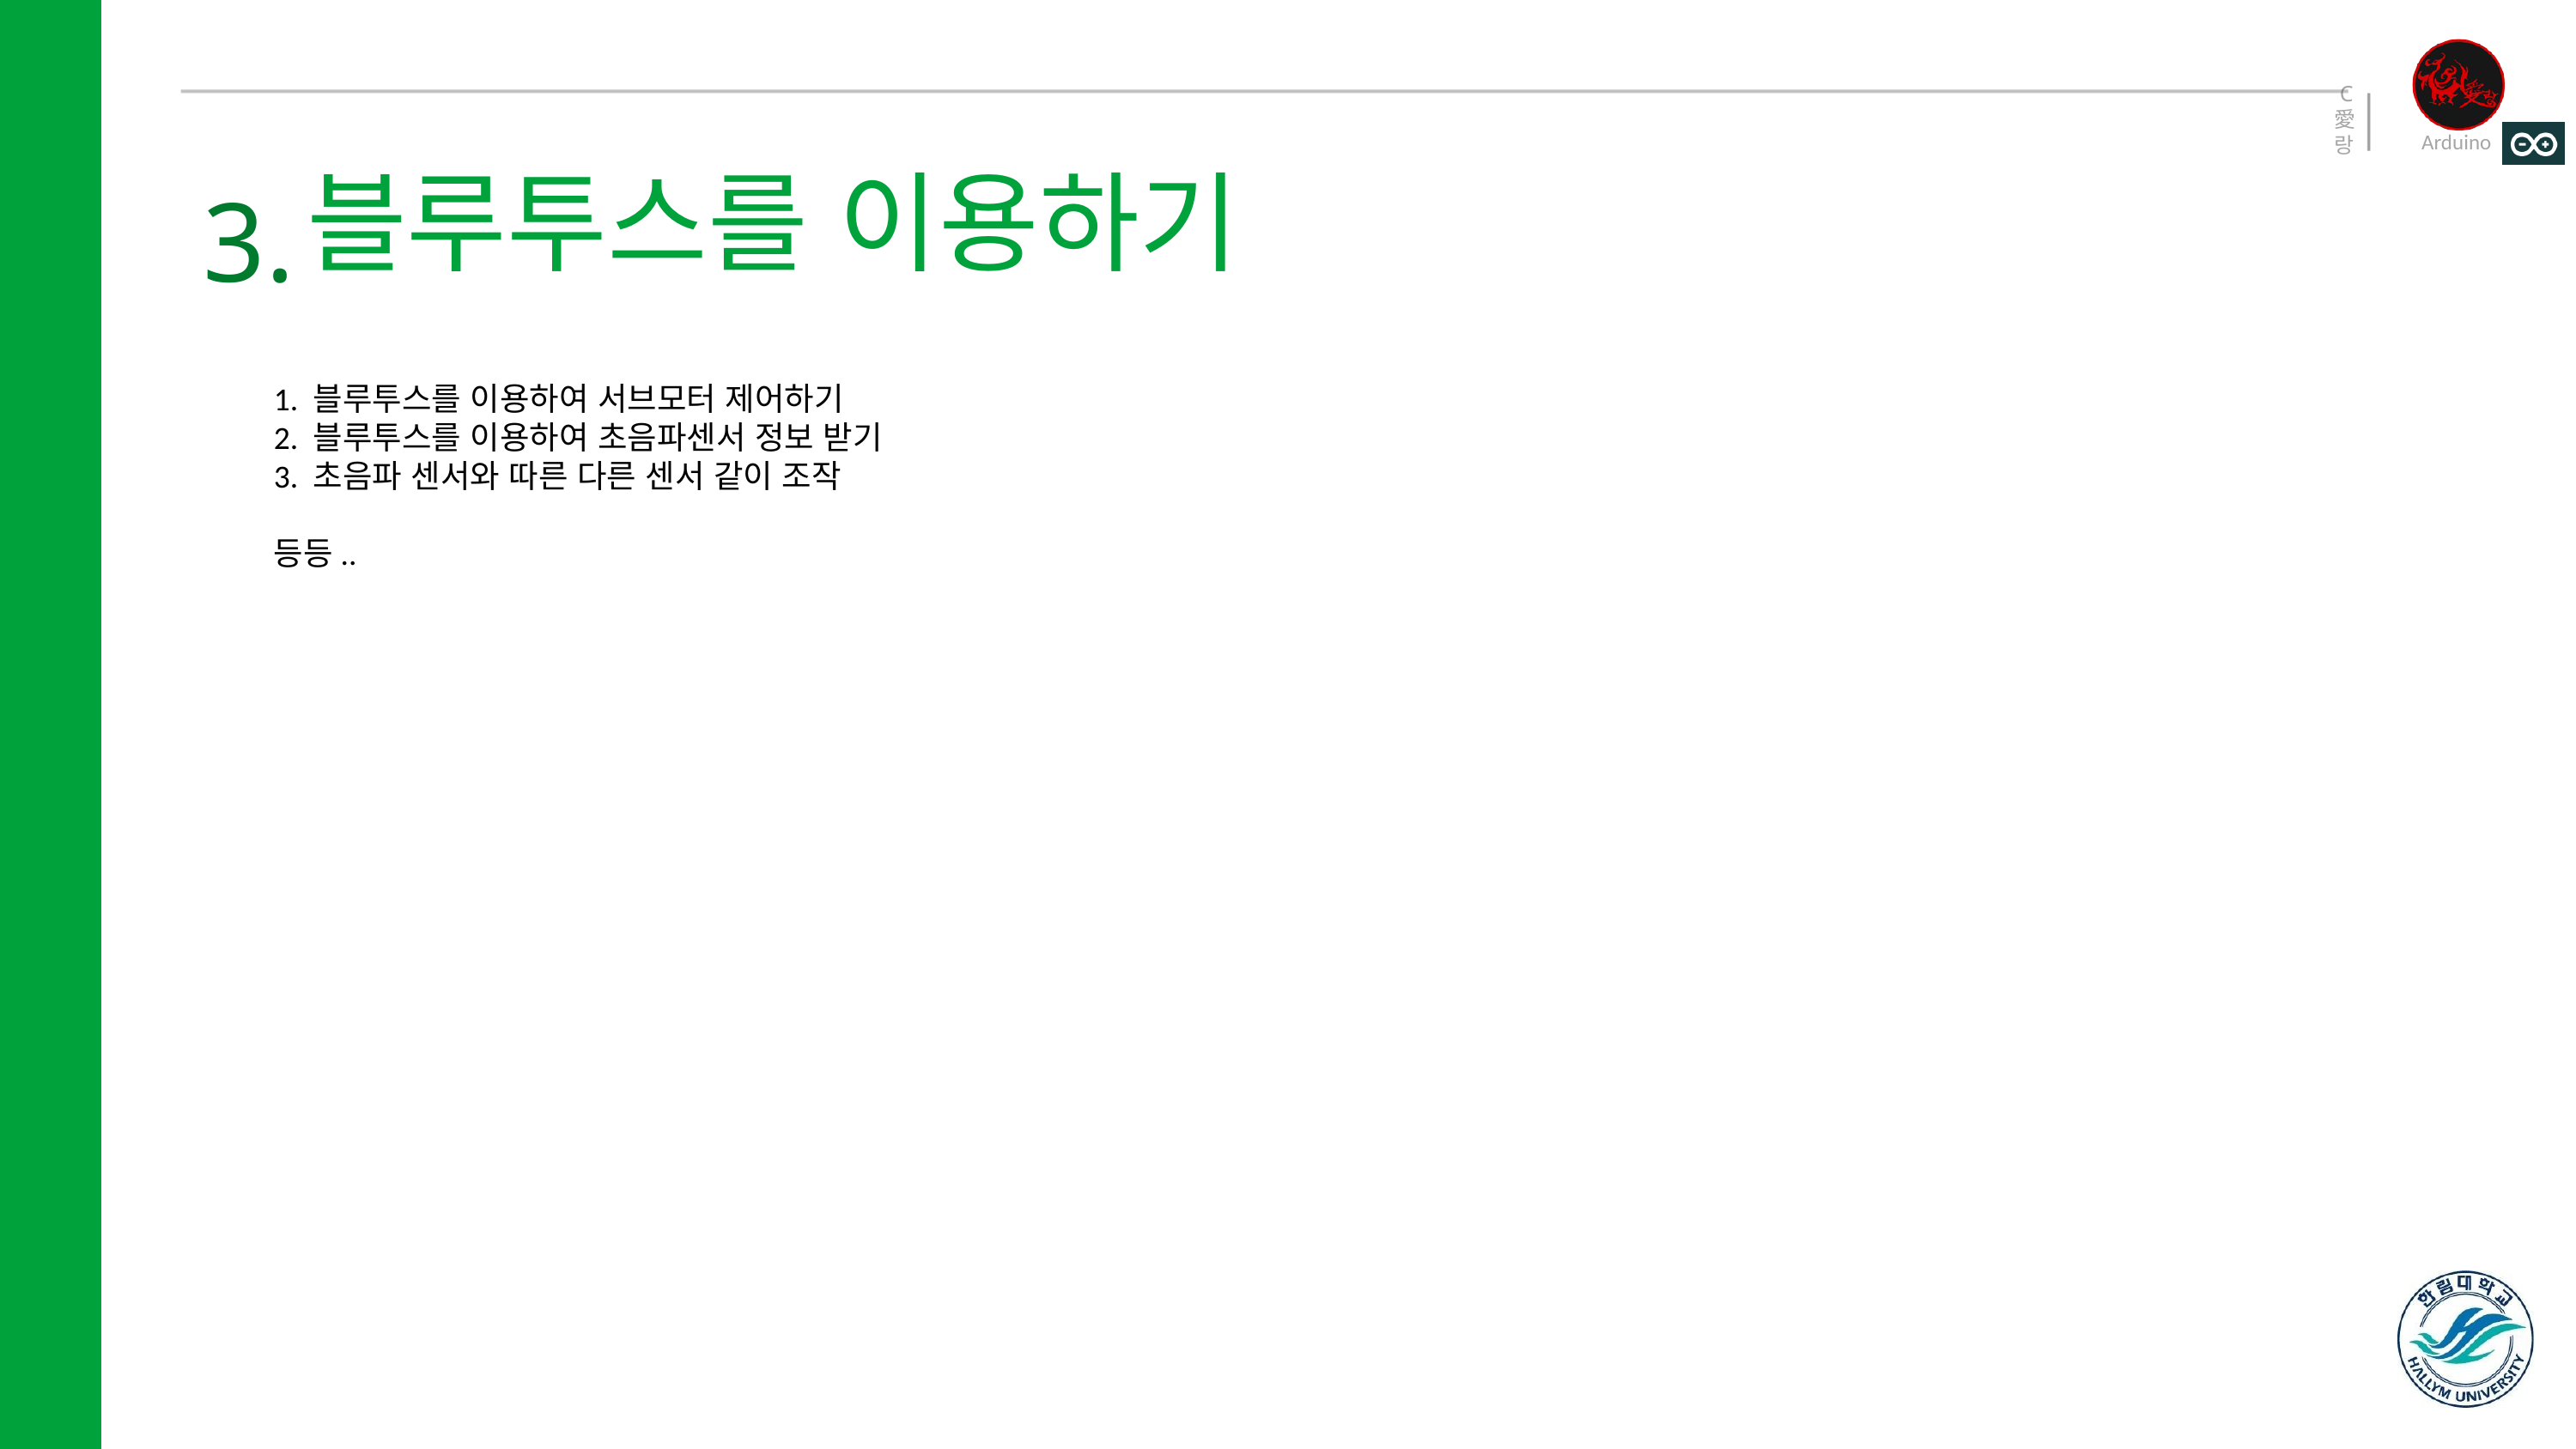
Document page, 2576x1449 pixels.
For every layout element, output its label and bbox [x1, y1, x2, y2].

text_box [179, 35, 2576, 1409]
picture [0, 0, 102, 1449]
